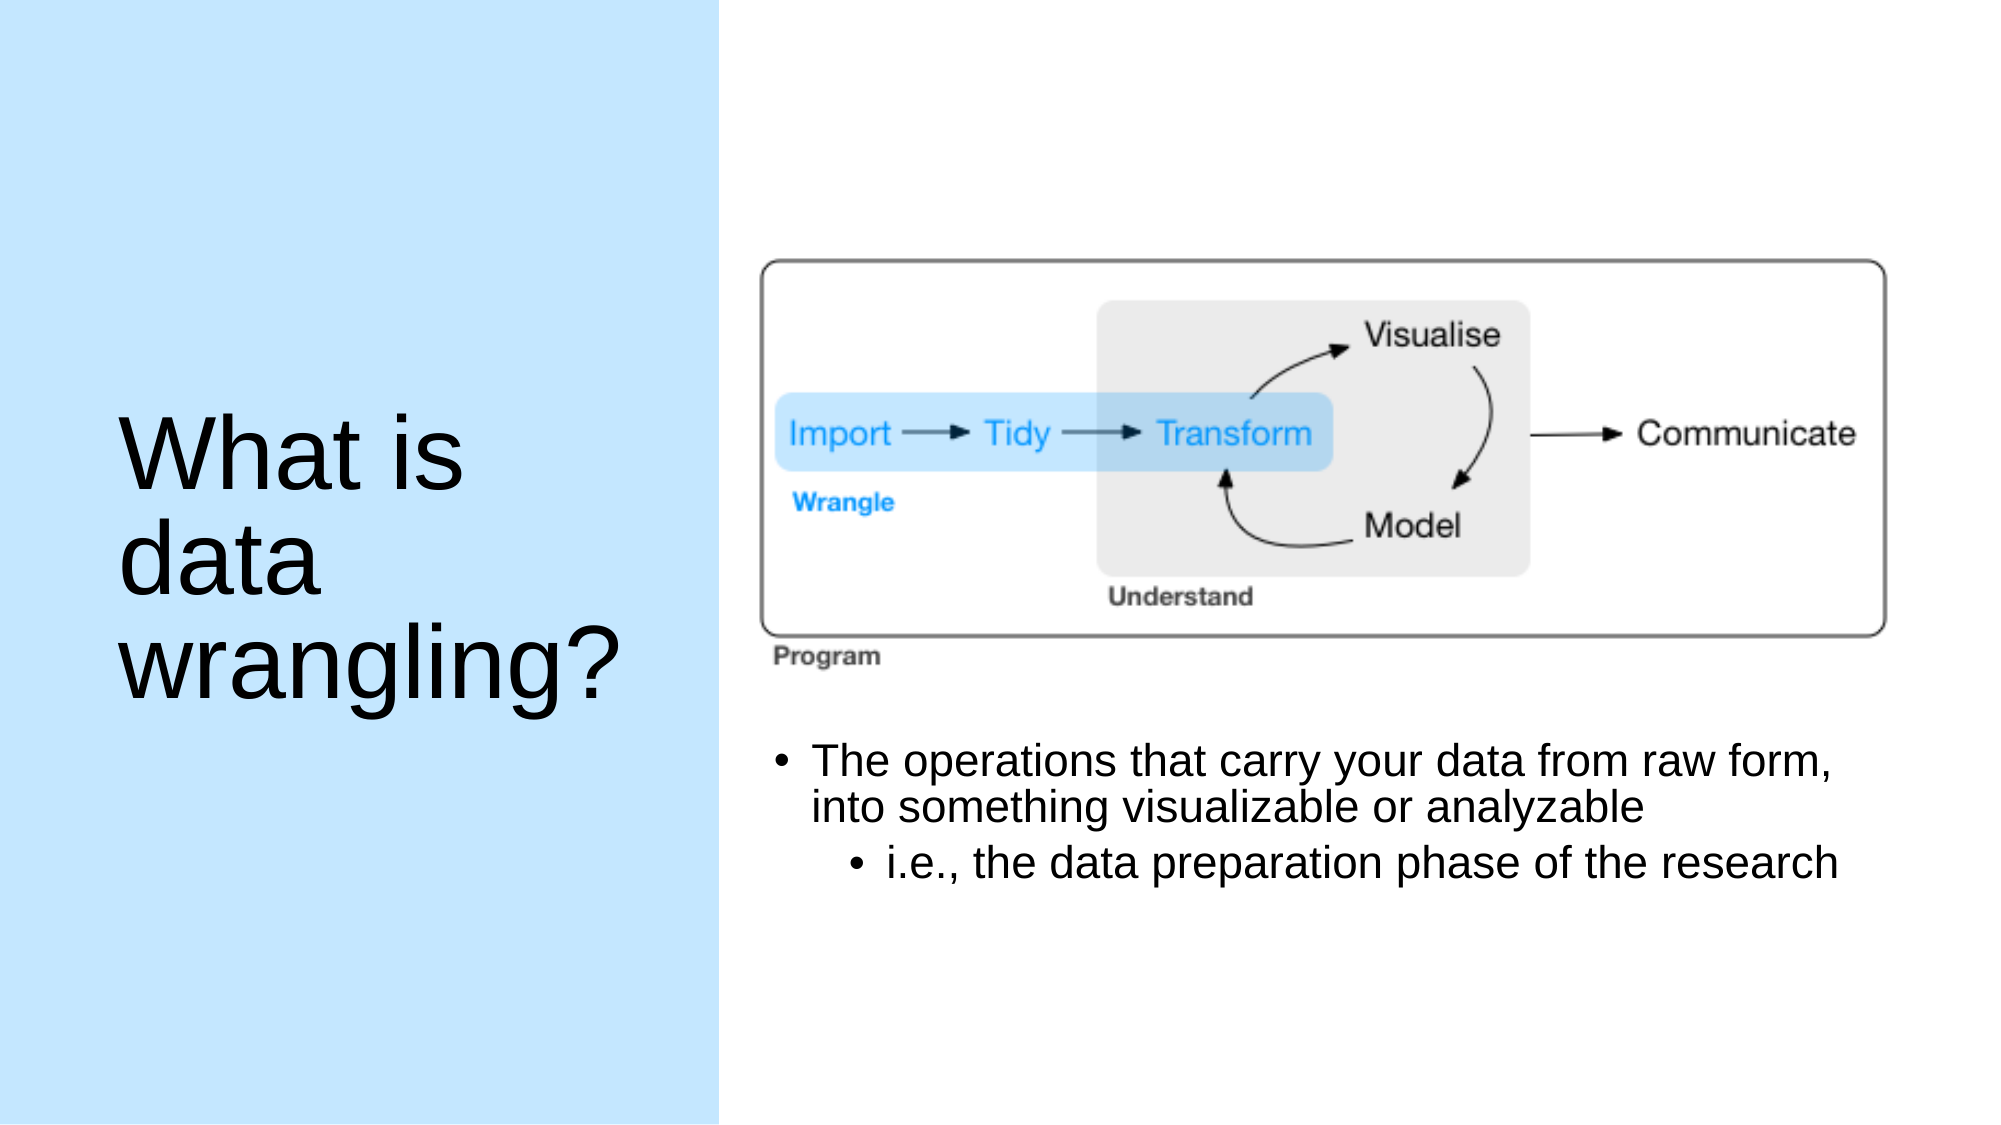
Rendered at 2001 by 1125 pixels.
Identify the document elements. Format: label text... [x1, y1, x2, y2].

text_box [720, 0, 2000, 1125]
picture [758, 257, 1890, 674]
list The operations that carry your data from raw form, into something visualizable or analyzable i.e., the data preparation phase of the research [758, 731, 1890, 967]
text_box [0, 0, 720, 1125]
title What is data wrangling? [103, 105, 665, 1021]
